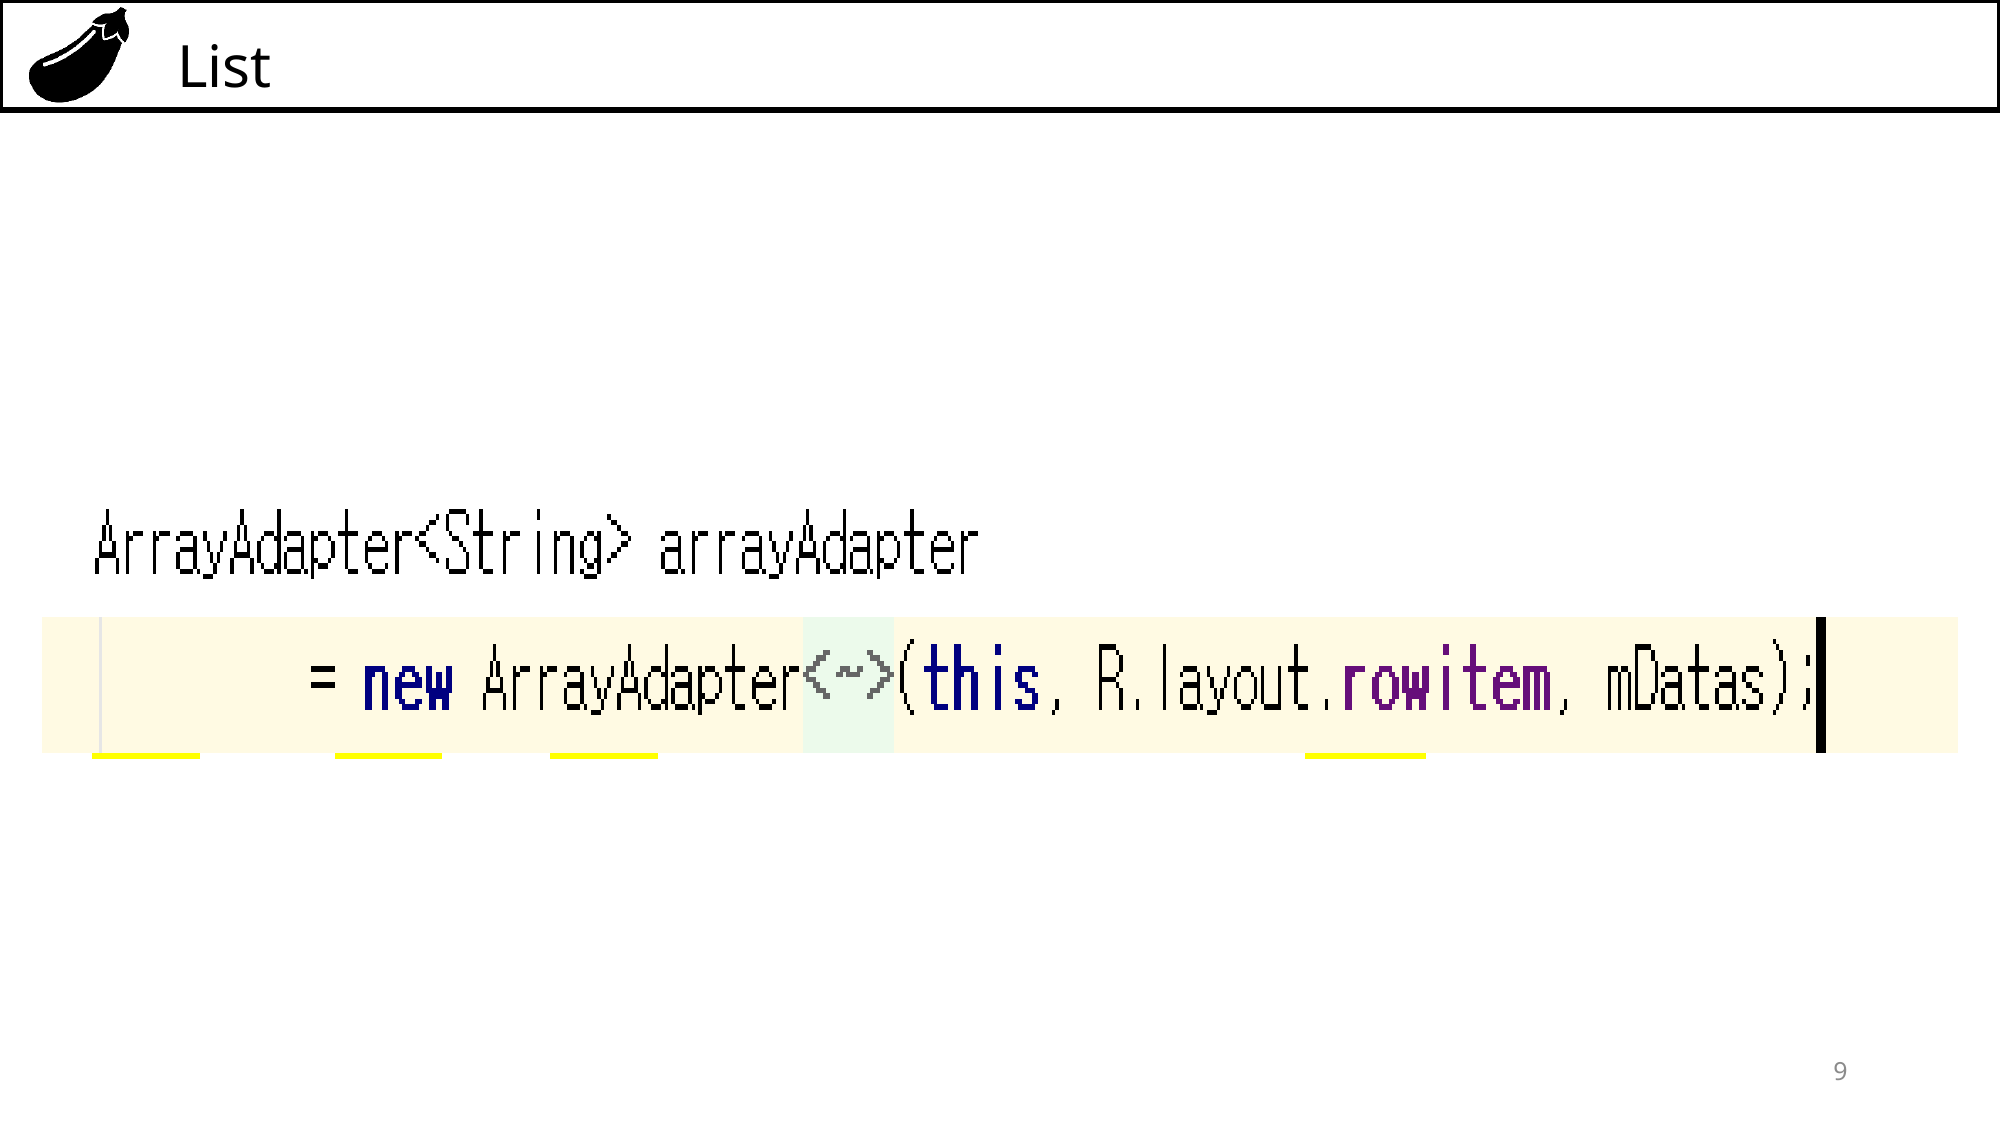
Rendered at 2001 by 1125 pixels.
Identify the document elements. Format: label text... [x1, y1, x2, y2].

text_box List [162, 21, 645, 107]
slide_number 9 [1412, 1042, 1863, 1103]
text_box [0, 0, 2000, 111]
picture [19, 5, 133, 105]
picture [42, 457, 1958, 759]
